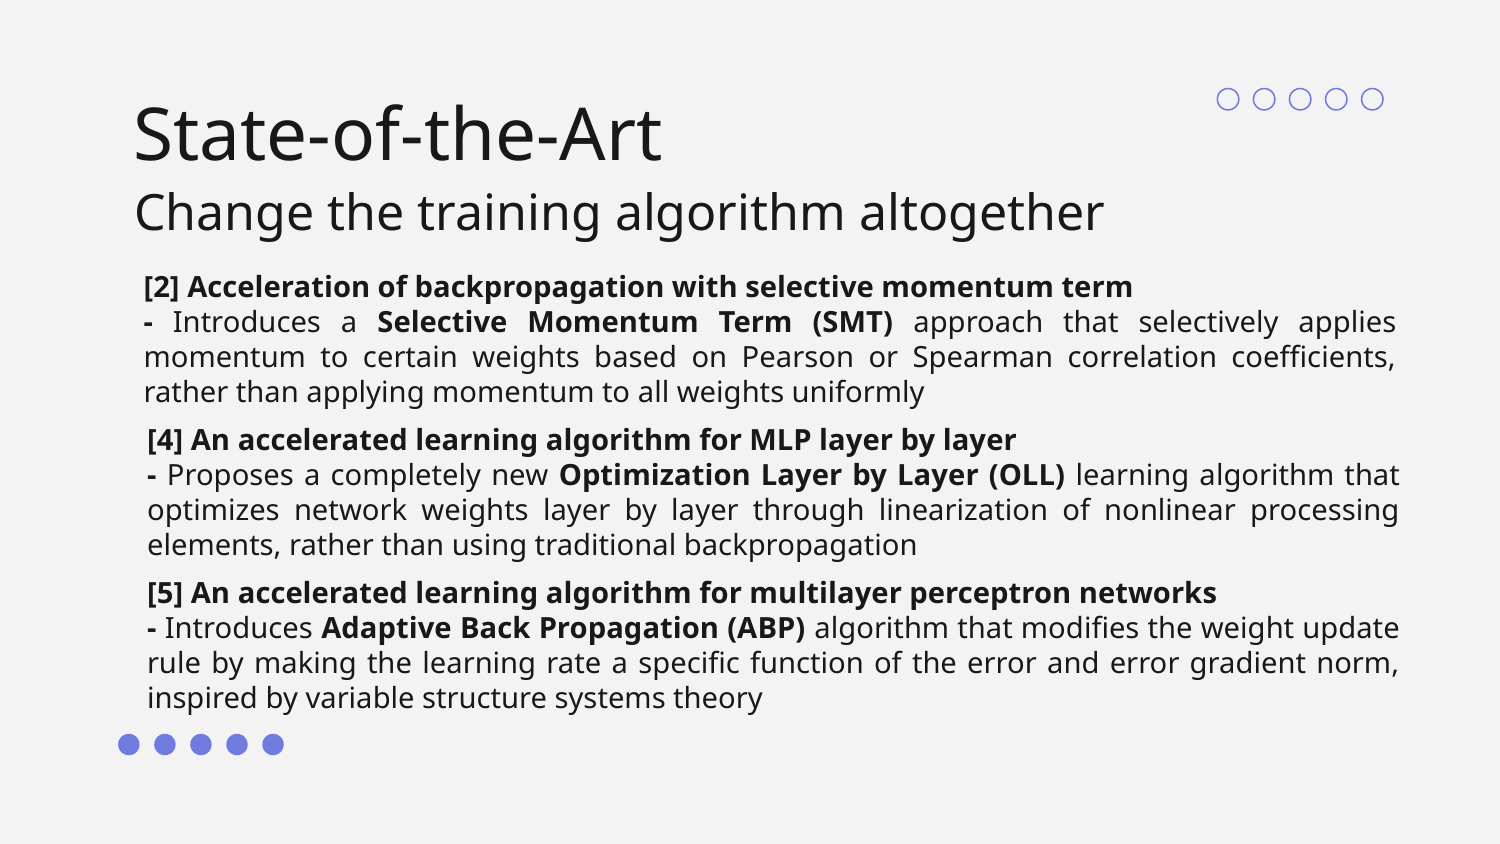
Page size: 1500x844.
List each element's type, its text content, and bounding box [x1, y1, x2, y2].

text_box [5] An accelerated learning algorithm for multilayer perceptron networks - Introduces Adaptive Back Propagation (ABP) algorithm that modifies the weight update rule by making the learning rate a specific function of the error and error gradient norm, inspired by variable structure systems theory [132, 567, 1416, 722]
text_box [2] Acceleration of backpropagation with selective momentum term - Introduces a Selective Momentum Term (SMT) approach that selectively applies momentum to certain weights based on Pearson or Spearman correlation coefficients, rather than applying momentum to all weights uniformly [128, 260, 1412, 416]
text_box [1217, 88, 1384, 111]
text_box Change the training algorithm altogether [119, 165, 1383, 260]
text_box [117, 733, 284, 756]
title State-of-the-Art [118, 72, 1382, 167]
text_box [4] An accelerated learning algorithm for MLP layer by layer - Proposes a completely new Optimization Layer by Layer (OLL) learning algorithm that optimizes network weights layer by layer through linearization of nonlinear processing elements, rather than using traditional backpropagation [132, 413, 1416, 567]
